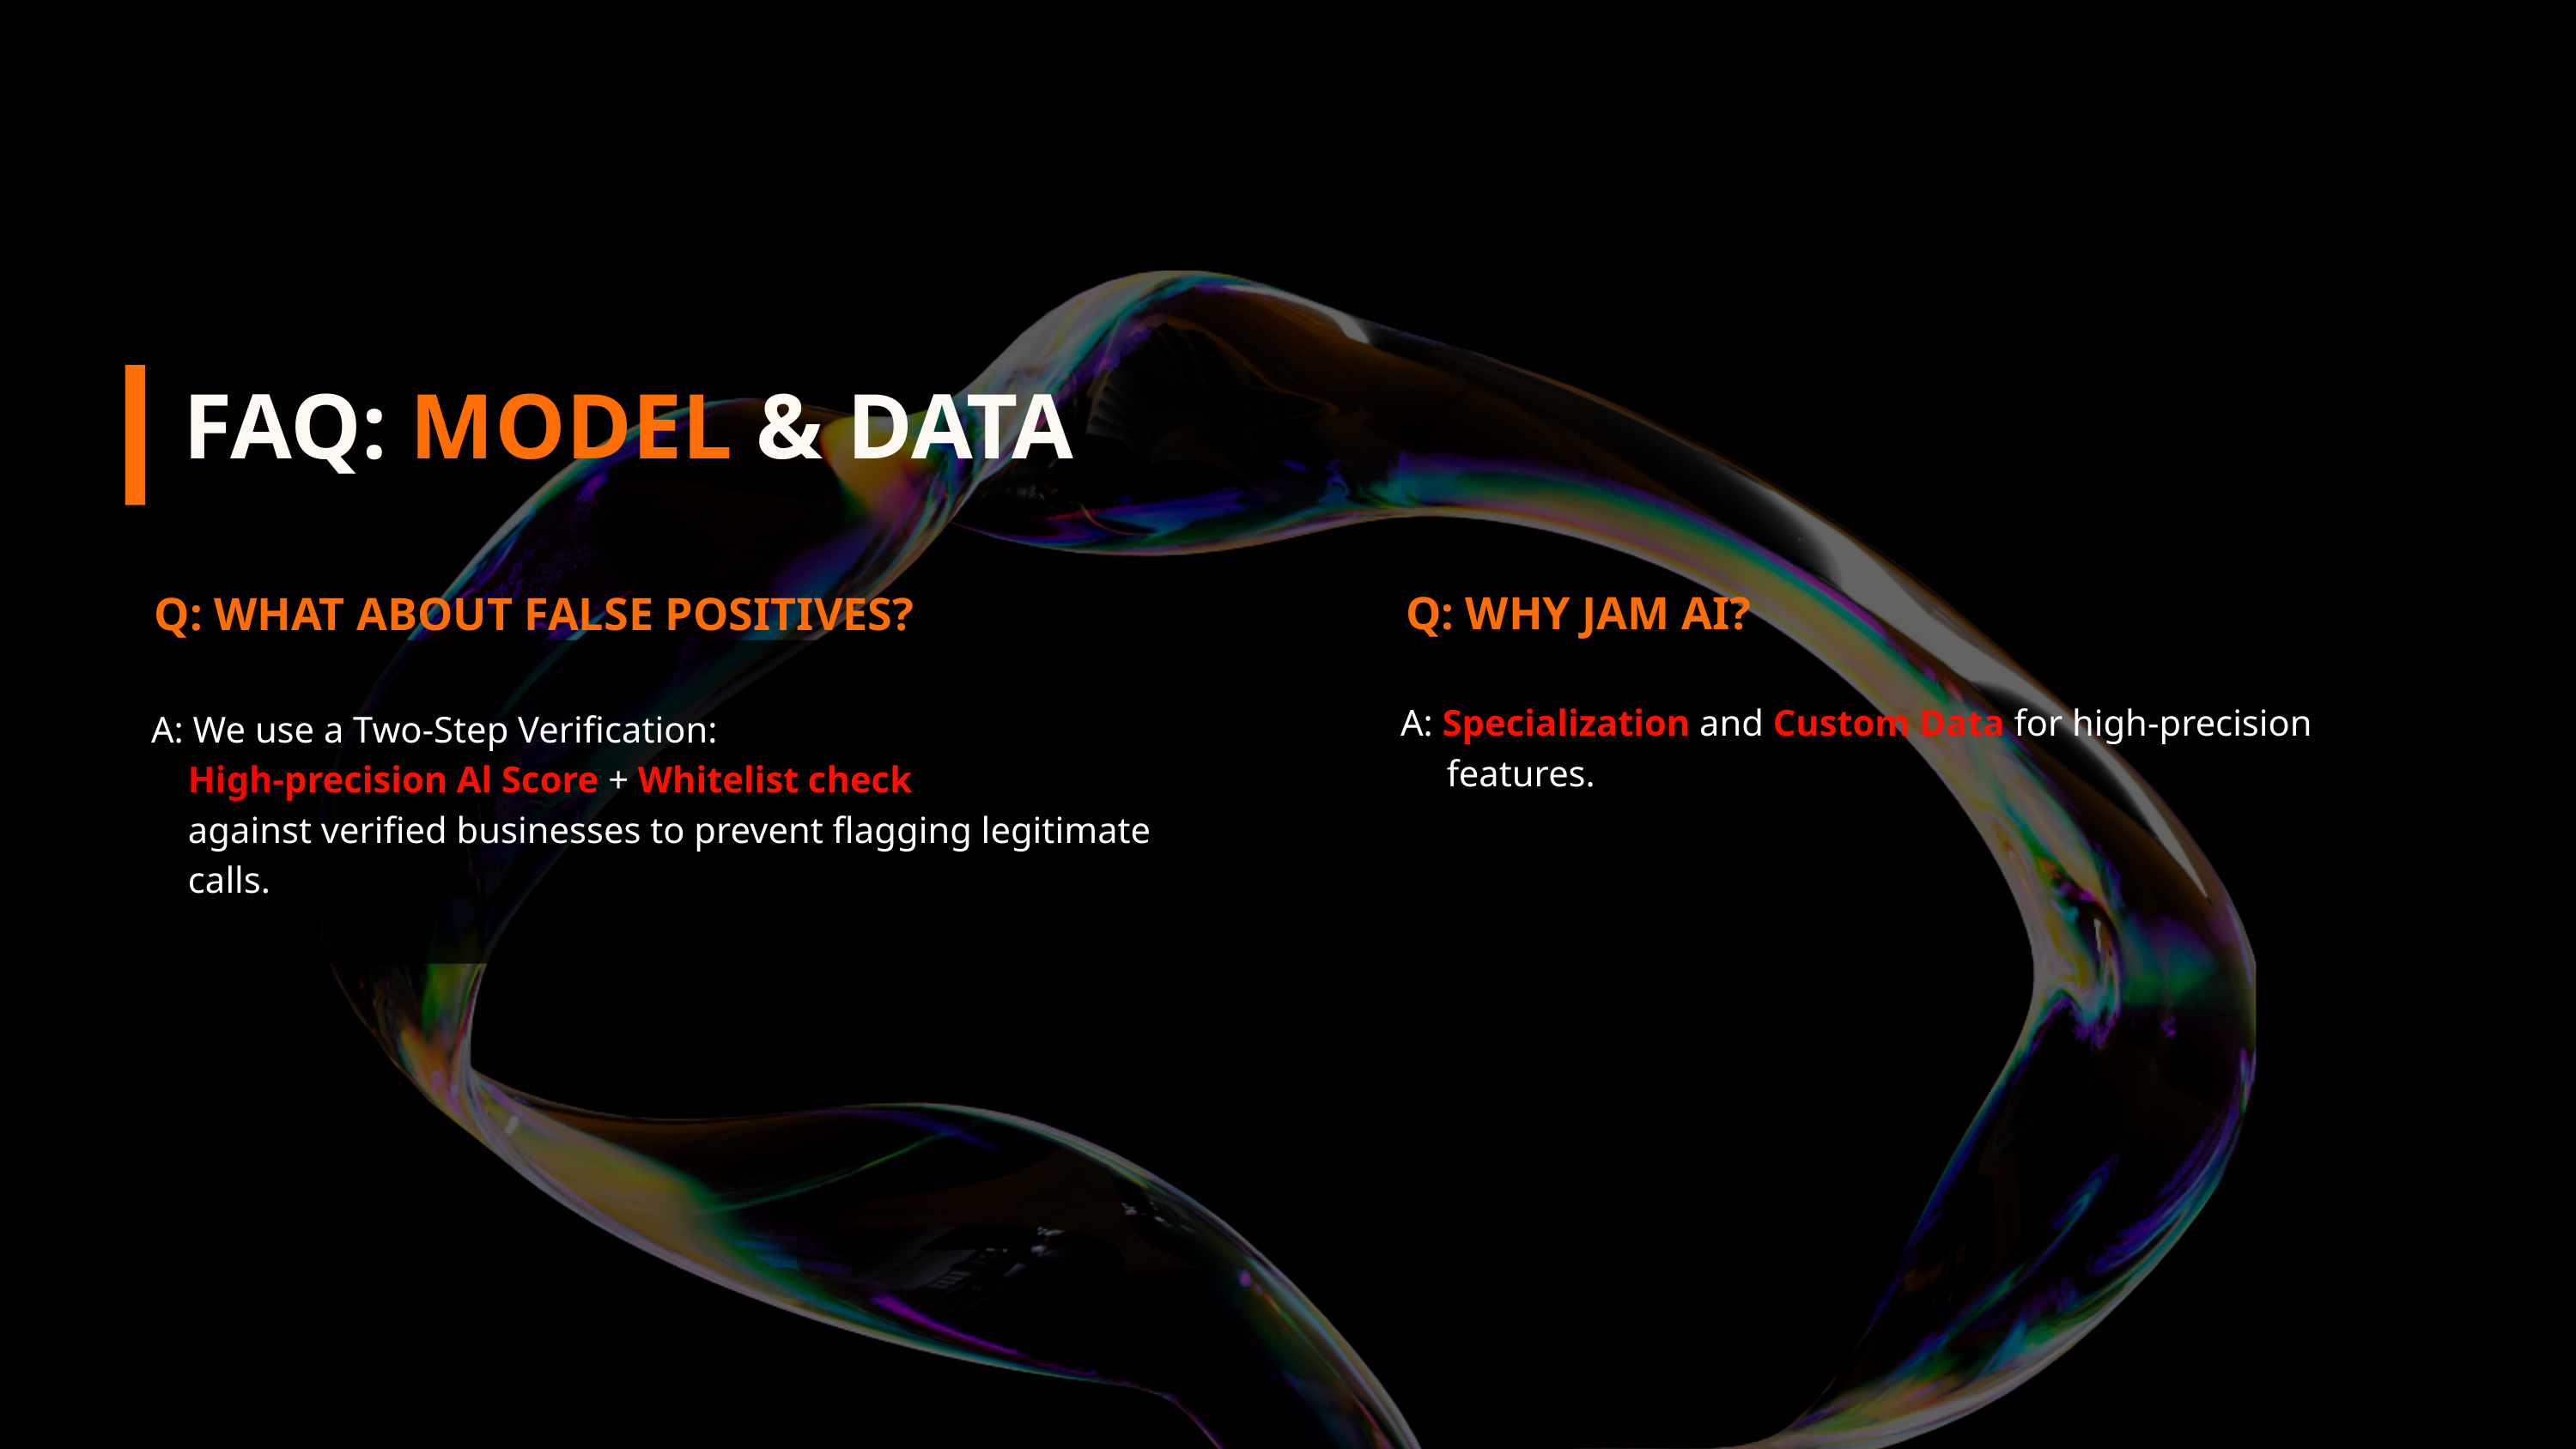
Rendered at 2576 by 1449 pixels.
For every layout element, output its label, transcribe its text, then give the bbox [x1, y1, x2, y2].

text_box A: Specialization and Custom Data for high-precision features. [1400, 693, 2432, 794]
text_box [319, 270, 2257, 1449]
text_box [74, 640, 1359, 964]
text_box Q: WHY JAM AI? [1406, 576, 2576, 702]
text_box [144, 515, 1289, 638]
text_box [127, 364, 1485, 506]
